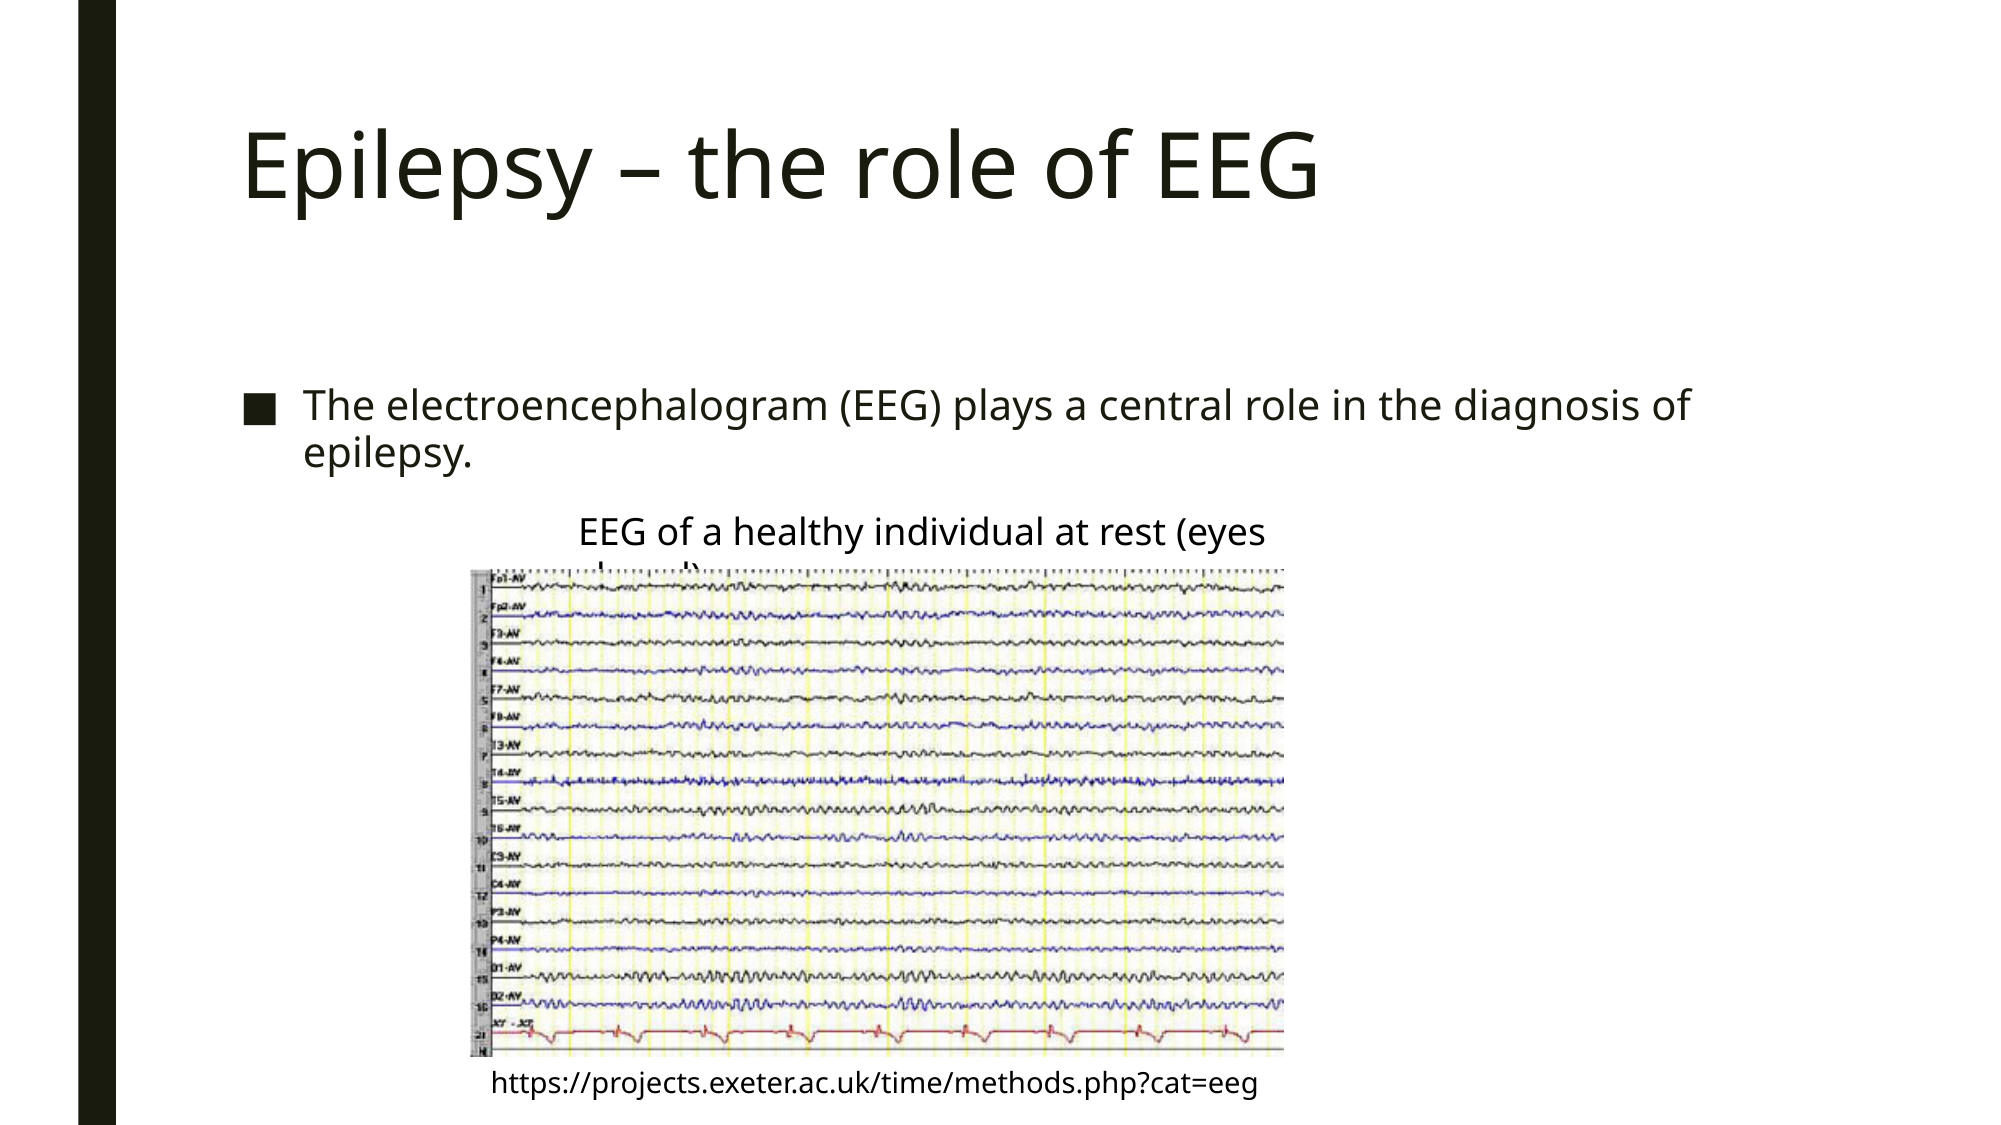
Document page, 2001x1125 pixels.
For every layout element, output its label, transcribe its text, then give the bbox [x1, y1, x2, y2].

list The electroencephalogram (EEG) plays a central role in the diagnosis of epilepsy. [225, 375, 1800, 963]
title Epilepsy – the role of EEG [225, 112, 1800, 357]
text_box https://projects.exeter.ac.uk/time/methods.php?cat=eeg [475, 1056, 1345, 1107]
text_box EEG of a healthy individual at rest (eyes closed): [563, 500, 1411, 606]
picture [470, 569, 1284, 1057]
